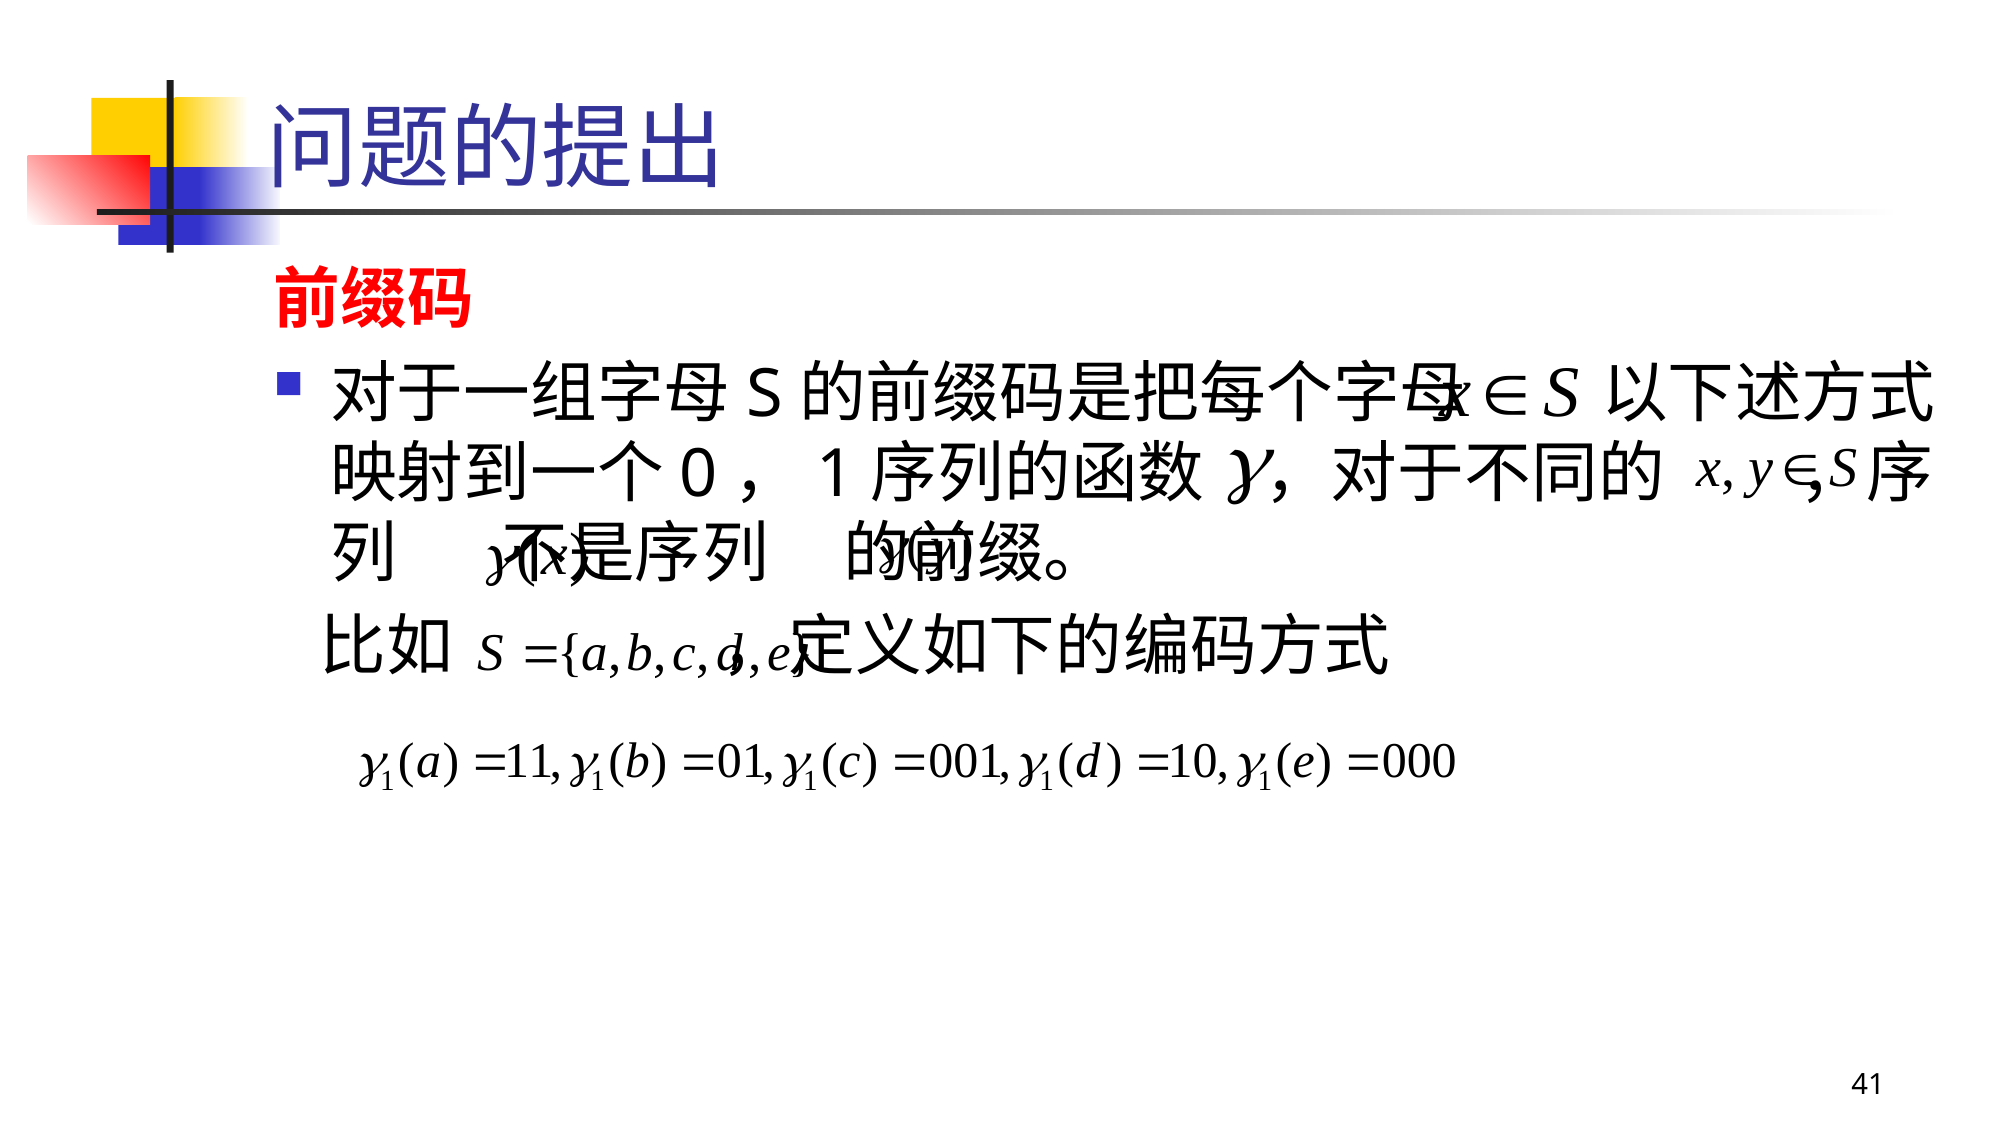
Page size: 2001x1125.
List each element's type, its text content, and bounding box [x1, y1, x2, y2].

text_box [474, 519, 601, 600]
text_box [1424, 349, 1601, 435]
title 问题的提出 [251, 18, 1957, 207]
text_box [869, 514, 985, 587]
slide_number 41 [1483, 1037, 1901, 1113]
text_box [1212, 434, 1281, 524]
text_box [349, 727, 1463, 799]
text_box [468, 621, 819, 693]
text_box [1684, 434, 1873, 510]
list 前缀码 对于一组字母S的前缀码是把每个字母 以下述方式映射到一个0，1序列的函数 ，对于不同的 ，序列 不是序列 的前缀。 比如 ，定义如下的编码方式 [258, 248, 1959, 924]
